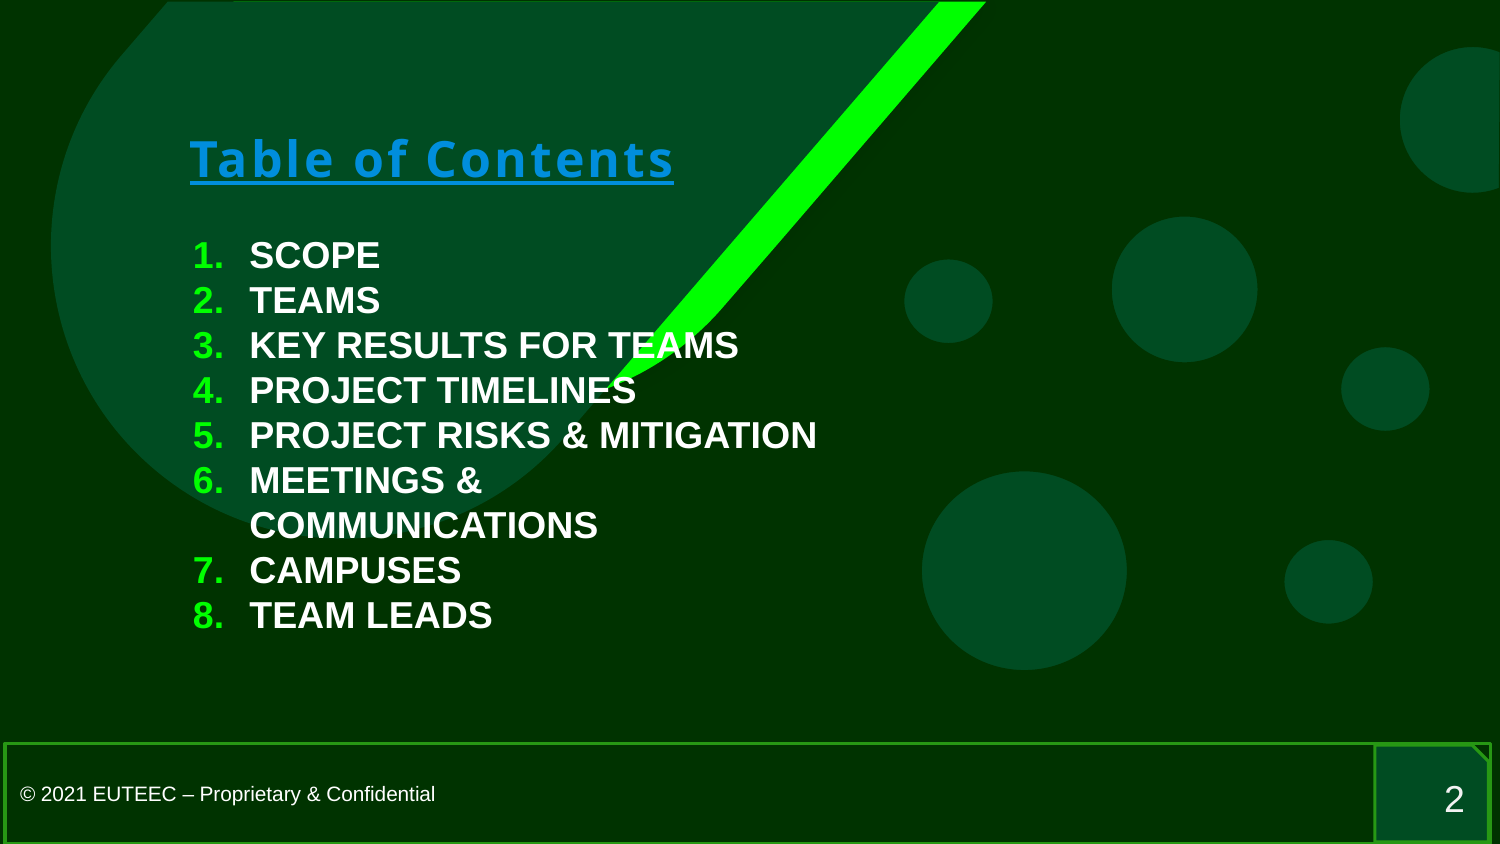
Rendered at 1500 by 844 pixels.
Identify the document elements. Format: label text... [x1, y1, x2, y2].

text_box [1395, 42, 1500, 197]
text_box [1280, 535, 1378, 628]
slide_number 2 [1389, 764, 1480, 830]
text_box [50, 1, 1034, 539]
text_box [917, 468, 1132, 675]
text_box [1374, 745, 1489, 842]
list SCOPE TEAMS KEY RESULTS FOR TEAMS PROJECT TIMELINES PROJECT RISKS & MITIGATION MEETINGS & COMMUNICATIONS CAMPUSES TEAM LEADS [159, 547, 856, 615]
text_box © 2021 EUTEEC – Proprietary & Confidential [4, 743, 1491, 844]
text_box [1107, 212, 1262, 367]
text_box [1336, 343, 1434, 435]
